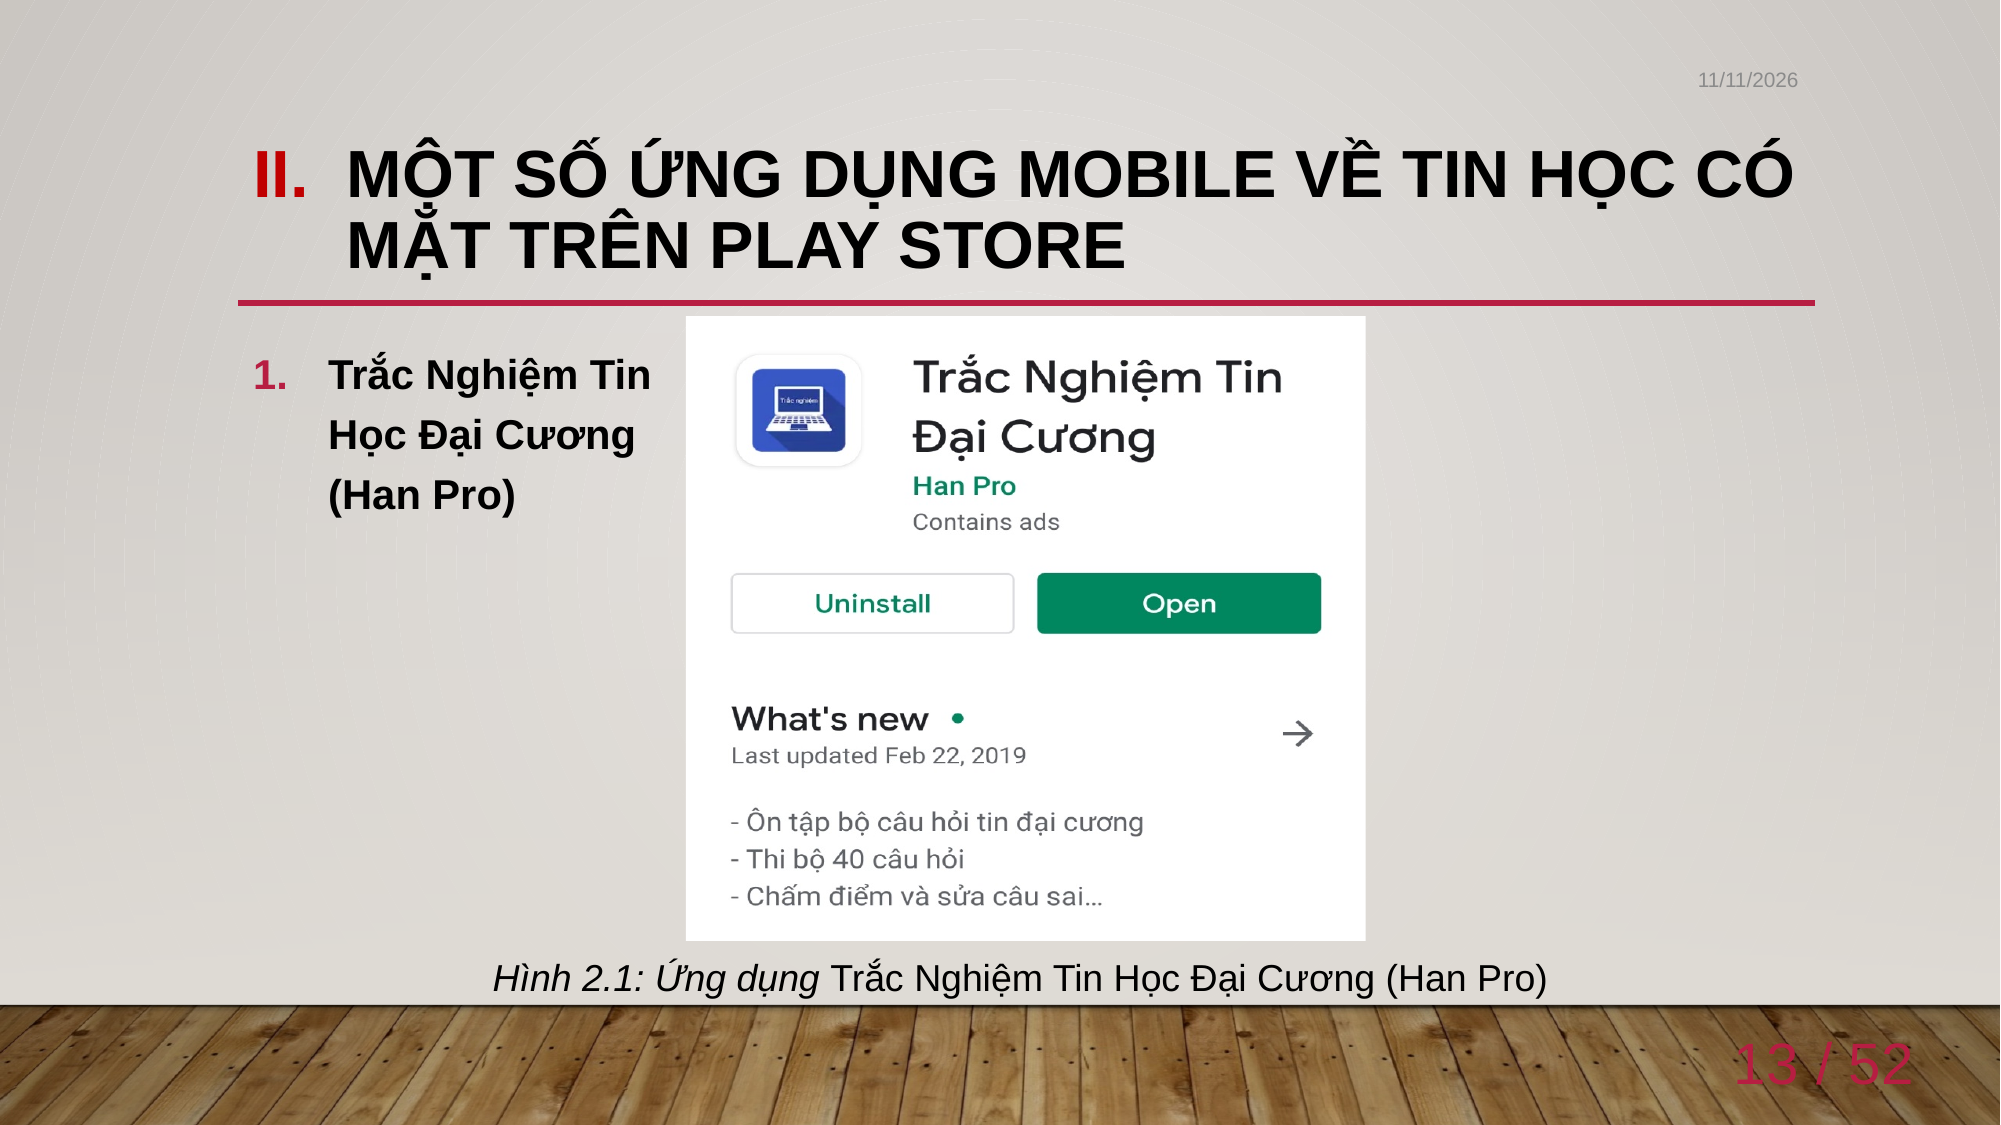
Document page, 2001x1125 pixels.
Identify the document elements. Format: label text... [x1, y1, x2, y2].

picture [0, 1005, 2000, 1125]
picture [685, 316, 1366, 942]
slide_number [1239, 54, 1814, 105]
text_box Hình 2.1: Ứng dụng Trắc Nghiệm Tin Học Đại Cương (Han Pro) [477, 946, 1574, 1007]
title Một số ứng dụng Mobile về tin học có mặt trên Play Store [238, 131, 1814, 305]
list Trắc Nghiệm Tin Học Đại Cương (Han Pro) [238, 330, 685, 897]
slide_number 13 [1603, 1018, 1814, 1102]
